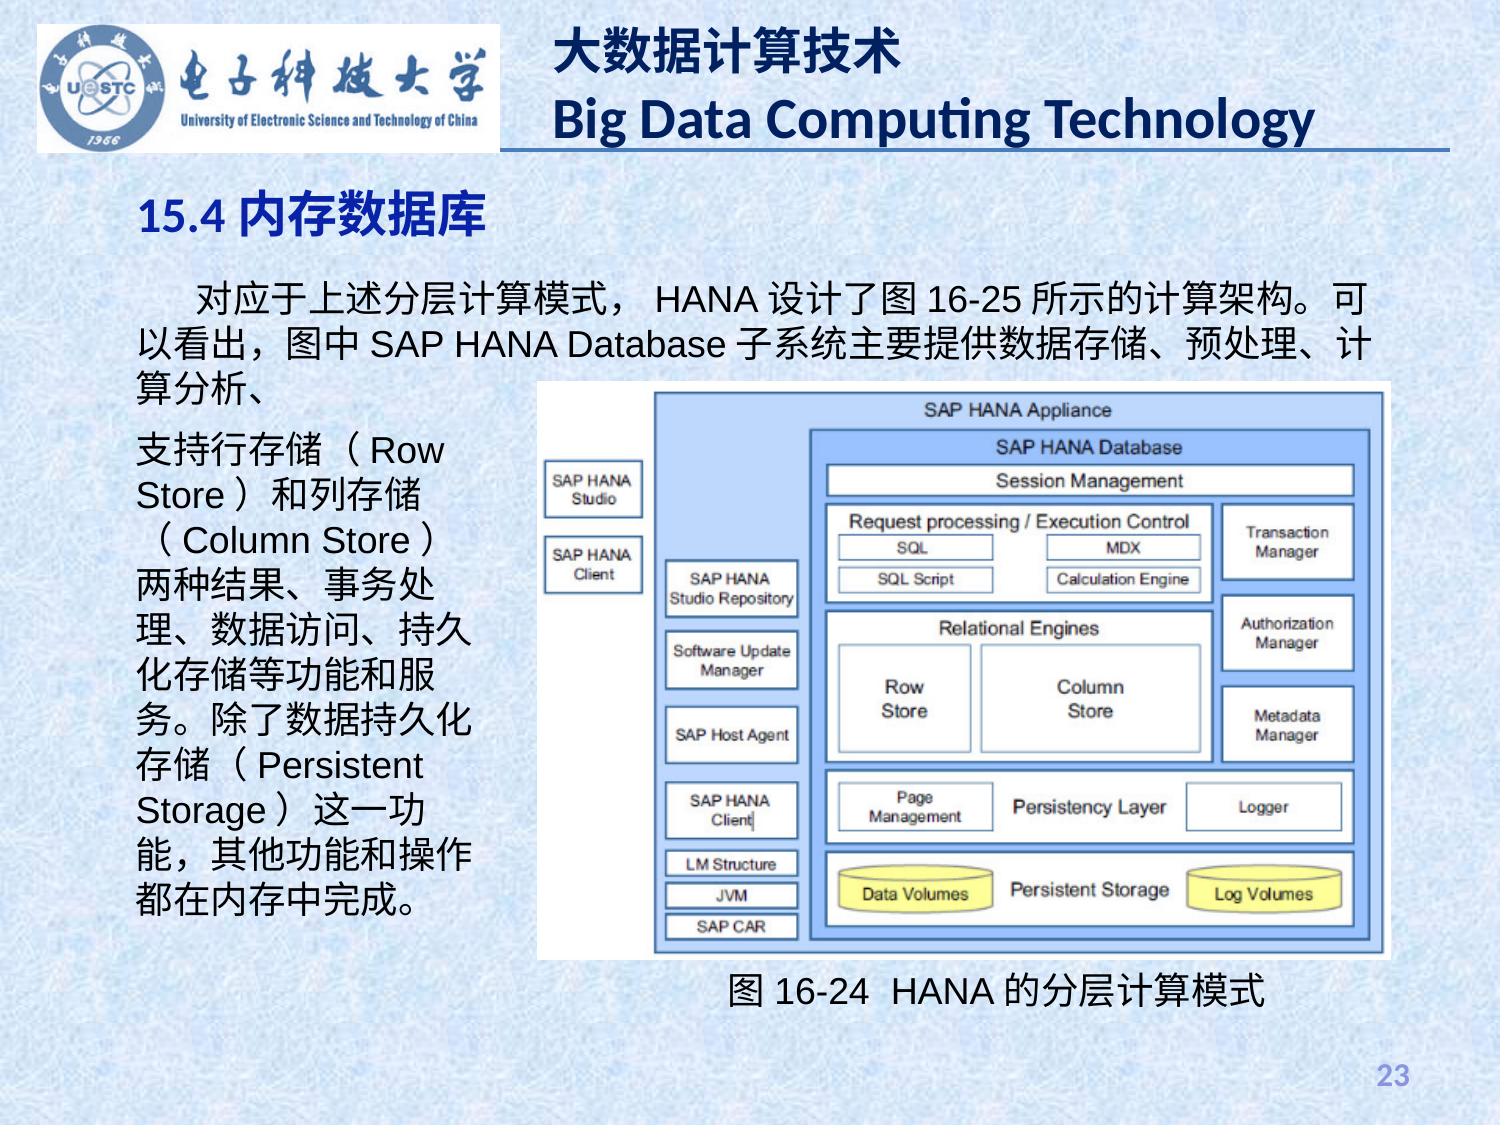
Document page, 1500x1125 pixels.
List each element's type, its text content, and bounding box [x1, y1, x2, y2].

text_box 对应于上述分层计算模式，HANA设计了图16-25所示的计算架构。可以看出，图中SAP HANA Database子系统主要提供数据存储、预处理、计算分析、 [120, 267, 1396, 418]
slide_number 23 [1074, 1042, 1425, 1103]
text_box 大数据计算技术 Big Data Computing Technology [537, 12, 1450, 149]
picture [0, 0, 1500, 1125]
text_box 支持行存储（Row Store）和列存储（Column Store）两种结果、事务处理、数据访问、持久化存储等功能和服务。除了数据持久化存储（Persistent Storage）这一功能，其他功能和操作都在内存中完成。 [120, 418, 500, 929]
text_box 图16-24 HANA的分层计算模式 [713, 968, 1282, 1020]
text_box 15.4内存数据库 [121, 175, 1422, 250]
